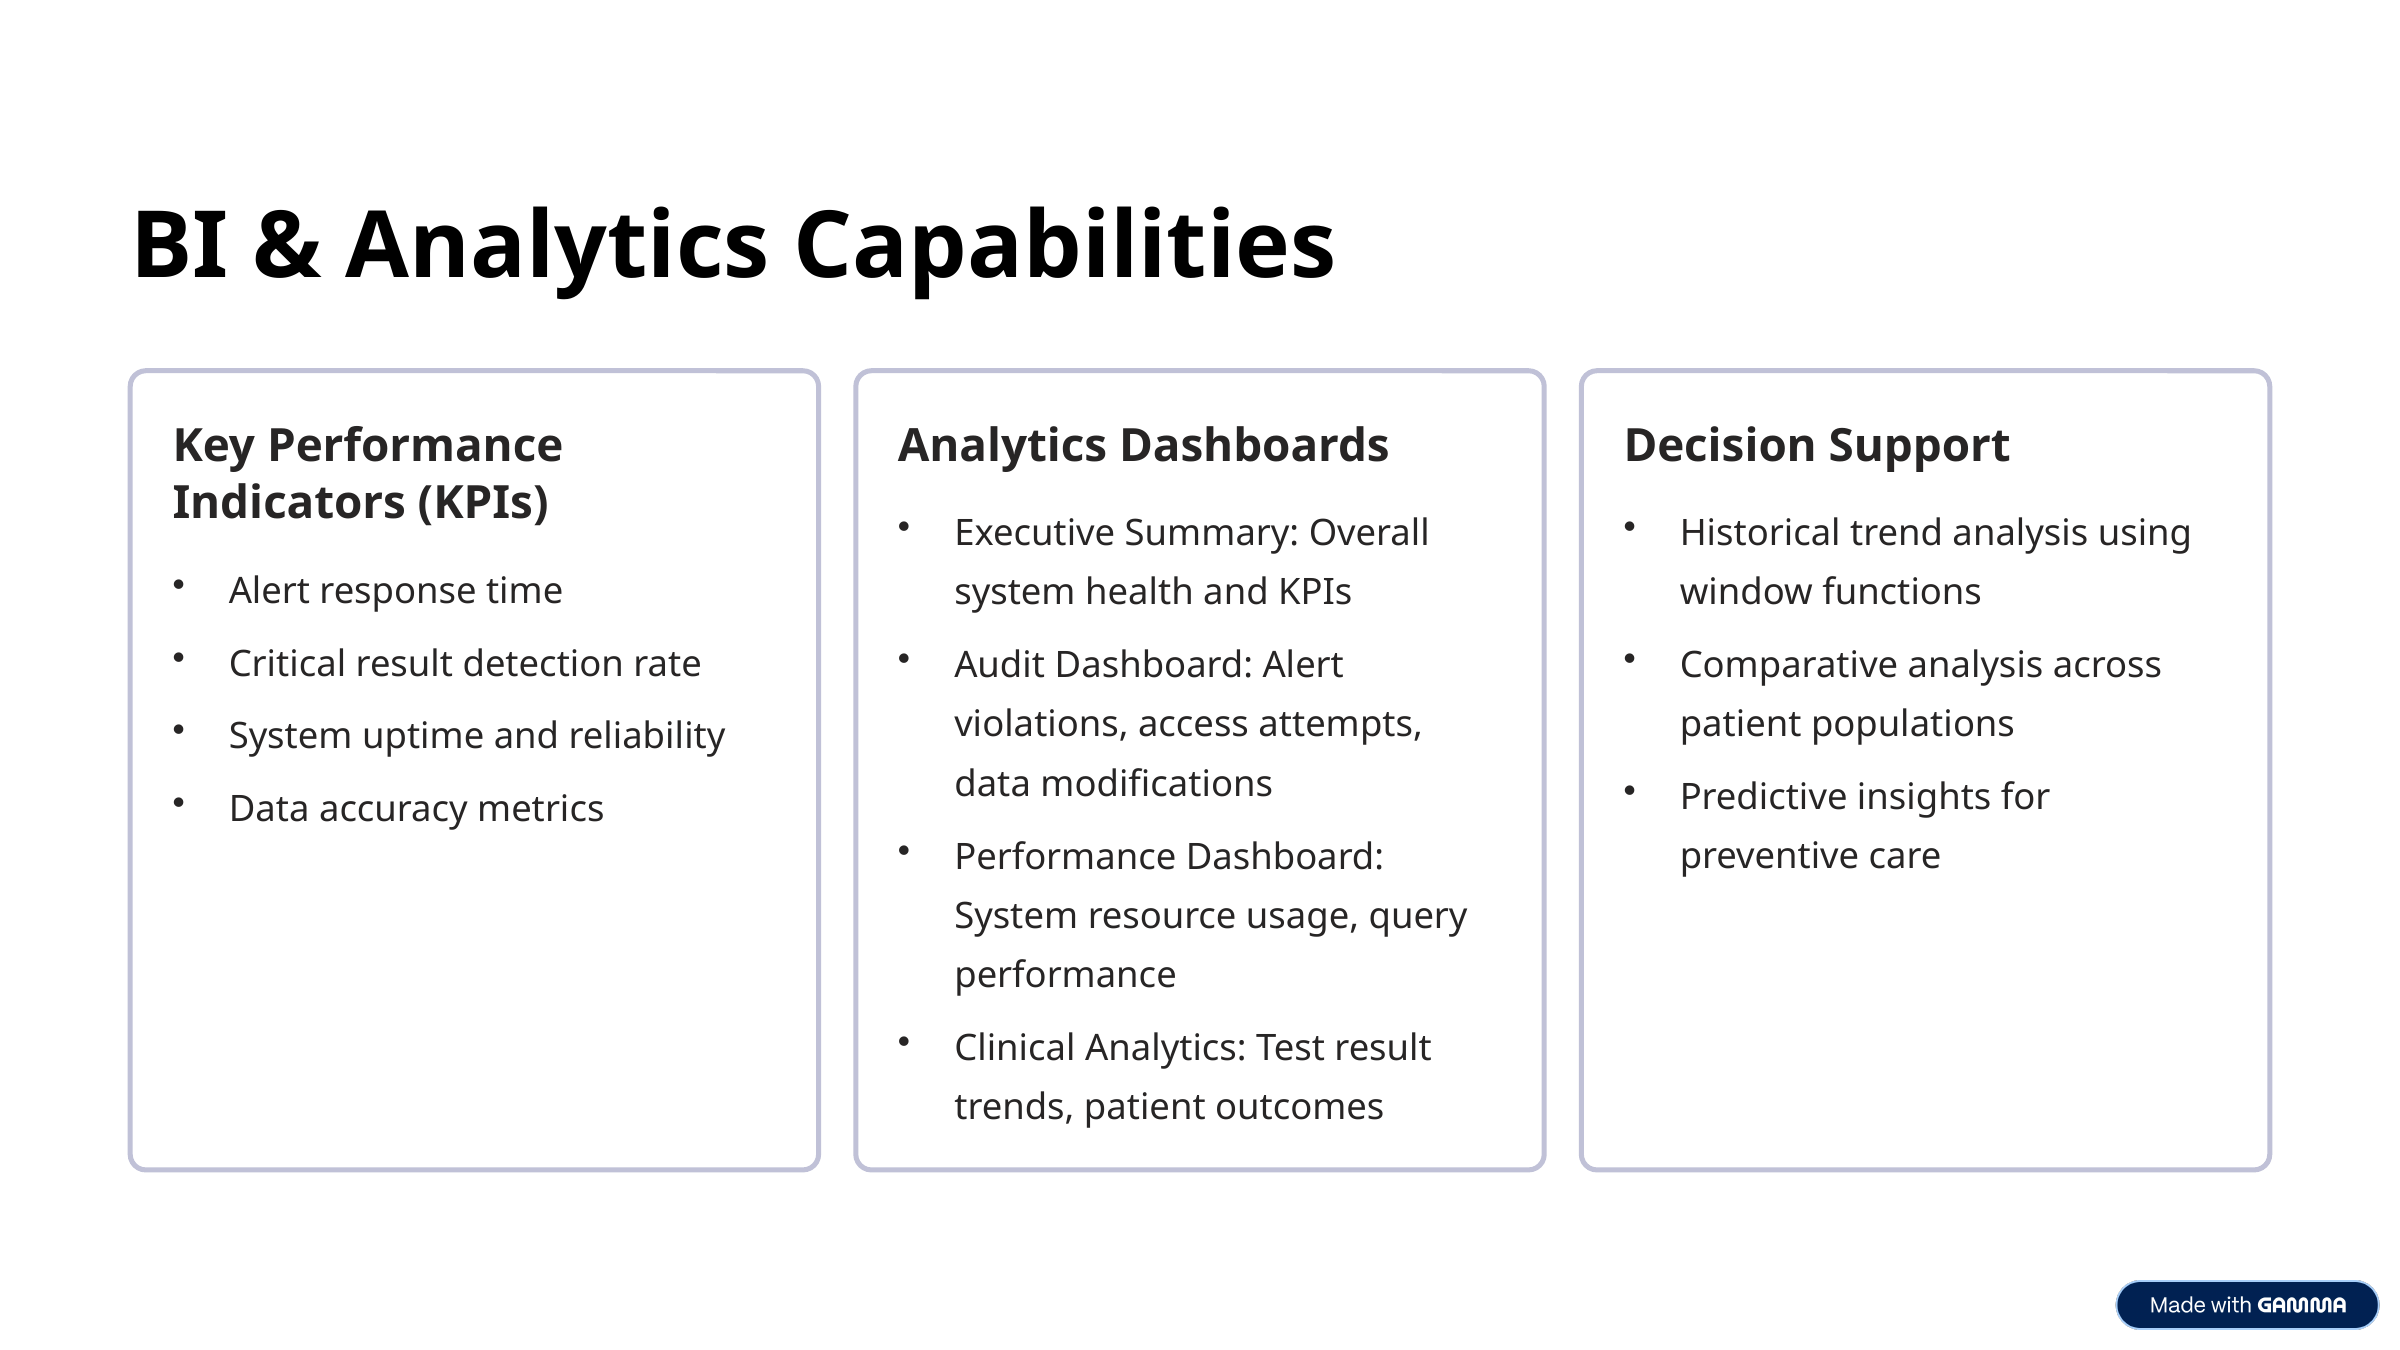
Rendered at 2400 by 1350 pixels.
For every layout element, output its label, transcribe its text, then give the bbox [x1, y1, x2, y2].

text_box Historical trend analysis using window functions [1623, 493, 2228, 613]
text_box Decision Support [1623, 412, 2089, 471]
text_box [130, 370, 819, 1170]
text_box Alert response time [172, 551, 777, 611]
text_box Critical result detection rate [172, 623, 777, 684]
text_box Audit Dashboard: Alert violations, access attempts, data modifications [897, 625, 1502, 804]
text_box [855, 370, 1545, 1170]
text_box BI & Analytics Capabilities [130, 180, 1315, 297]
text_box Performance Dashboard: System resource usage, query performance [897, 817, 1502, 996]
text_box Predictive insights for preventive care [1623, 757, 2228, 877]
picture [2106, 1271, 2389, 1339]
text_box [1581, 370, 2270, 1170]
text_box Key Performance Indicators (KPIs) [172, 412, 777, 530]
text_box Comparative analysis across patient populations [1623, 625, 2228, 745]
text_box Clinical Analytics: Test result trends, patient outcomes [897, 1008, 1502, 1128]
text_box Data accuracy metrics [172, 769, 777, 829]
text_box Analytics Dashboards [897, 412, 1399, 471]
text_box Executive Summary: Overall system health and KPIs [897, 493, 1502, 613]
text_box System uptime and reliability [172, 696, 777, 757]
